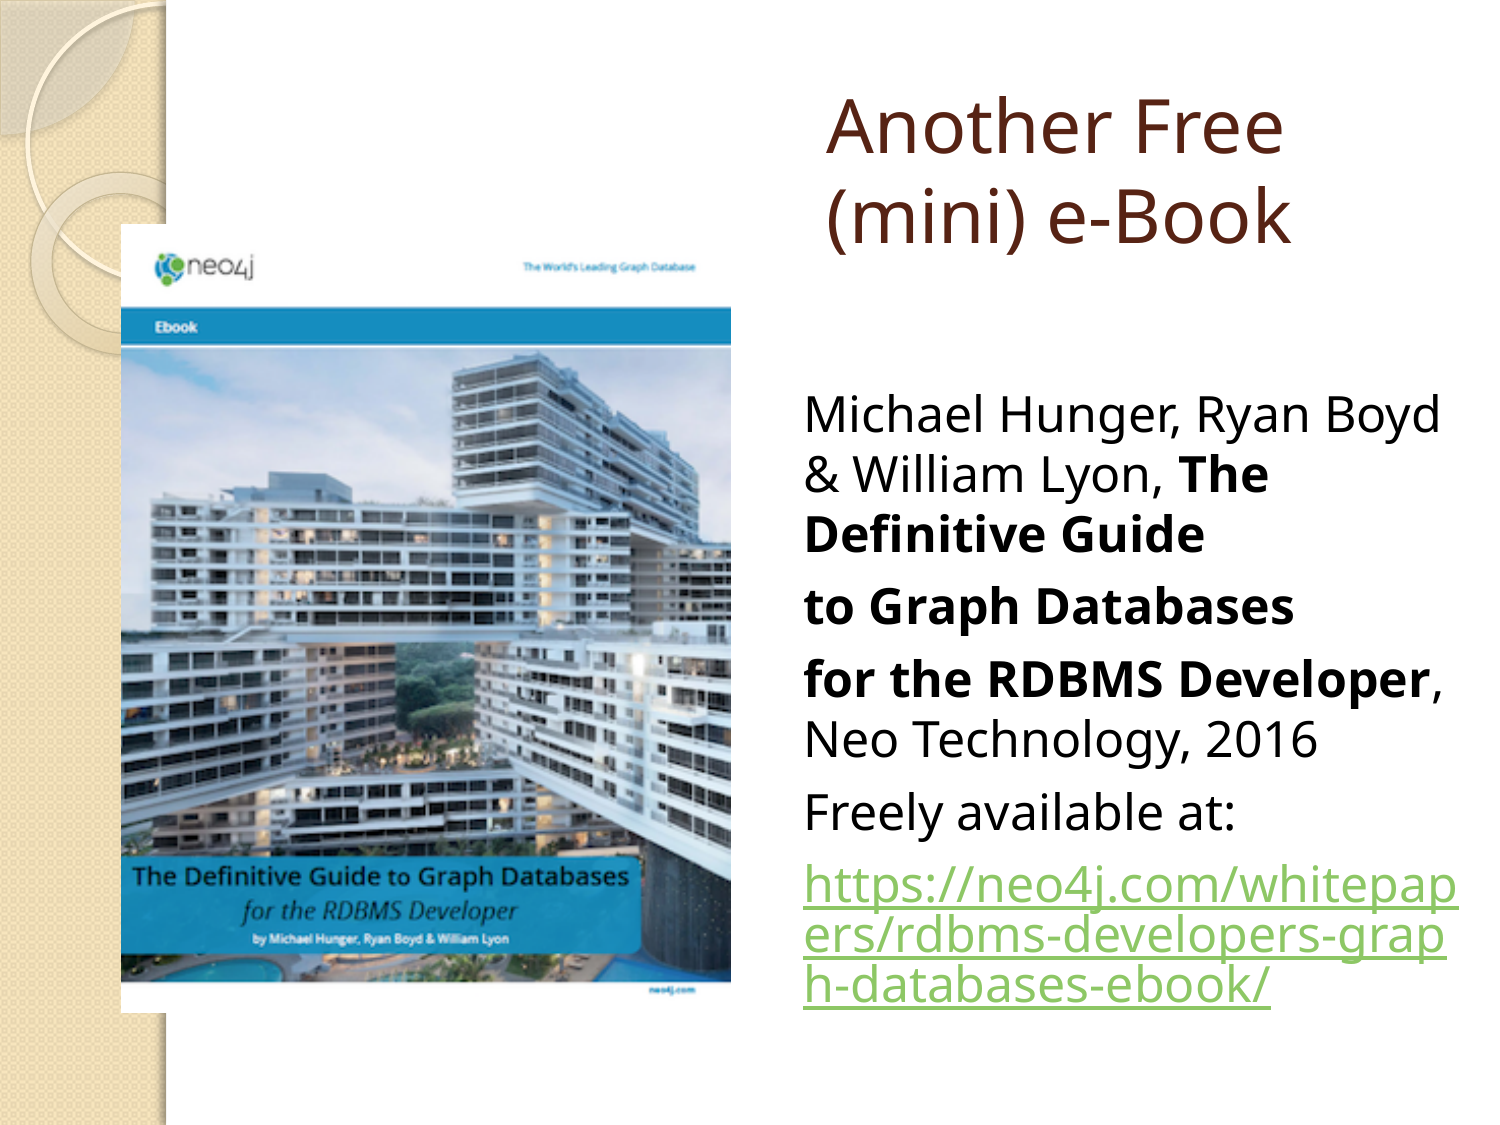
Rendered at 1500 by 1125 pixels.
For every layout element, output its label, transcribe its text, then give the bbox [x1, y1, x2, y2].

text_box Michael Hunger, Ryan Boyd & William Lyon, The Definitive Guide to Graph Databases for the RDBMS Developer, Neo Technology, 2016 Freely available at: https://neo4j.com/whitepapers/rdbms-developers-graph-databases-ebook/ [774, 375, 1475, 938]
picture [121, 224, 731, 309]
title Another Free (mini) e-Book [812, 50, 1462, 288]
picture [121, 312, 731, 340]
text_box [162, 787, 1500, 1100]
picture [121, 344, 731, 1013]
